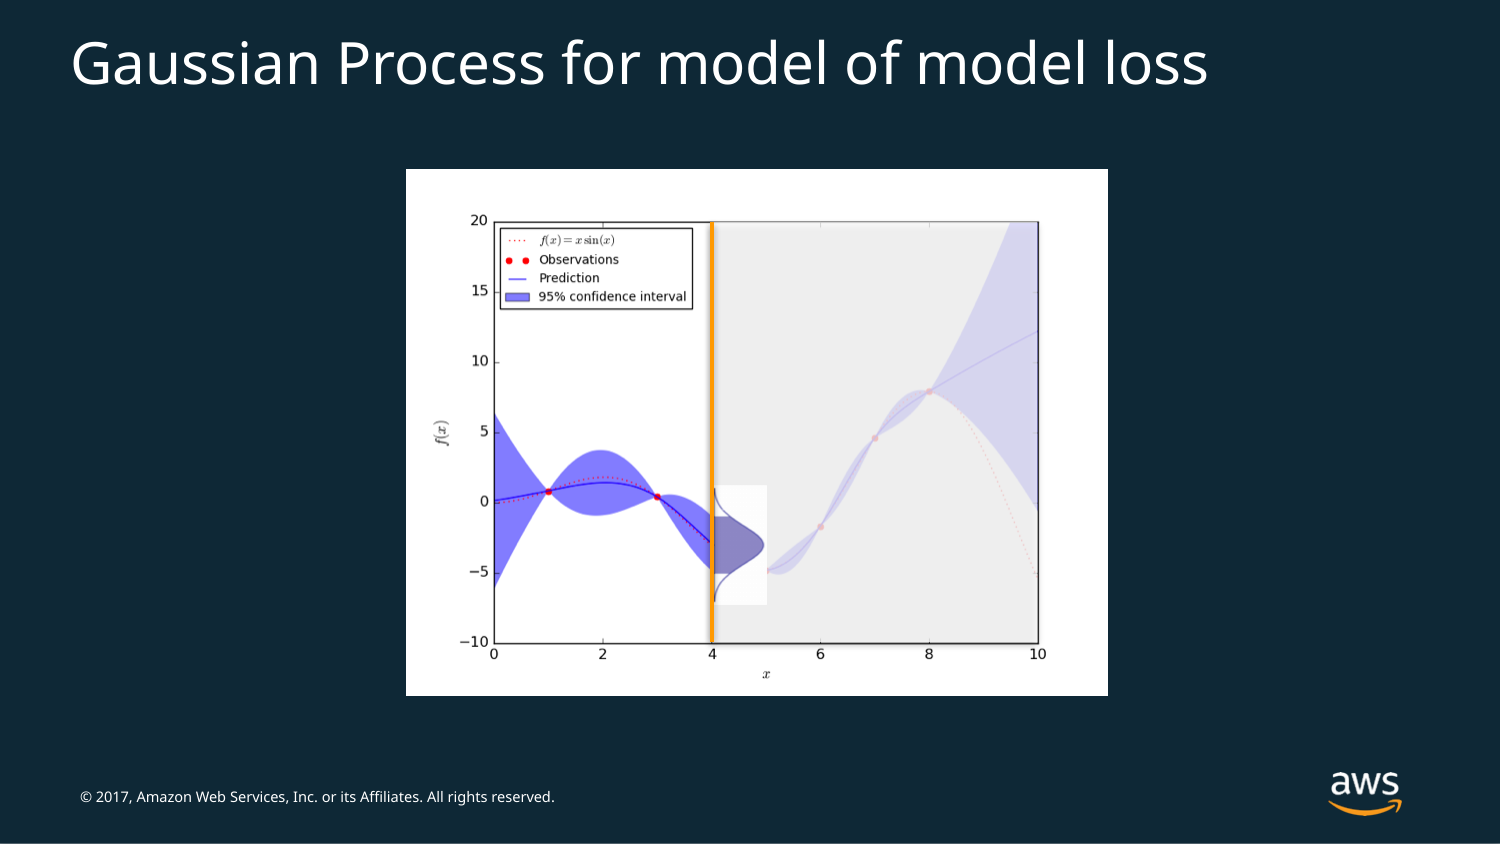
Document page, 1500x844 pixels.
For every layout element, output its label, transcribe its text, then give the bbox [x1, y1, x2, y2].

title Gaussian Process for model of model loss [55, 18, 1402, 109]
picture [405, 169, 1108, 696]
picture [1328, 772, 1402, 816]
